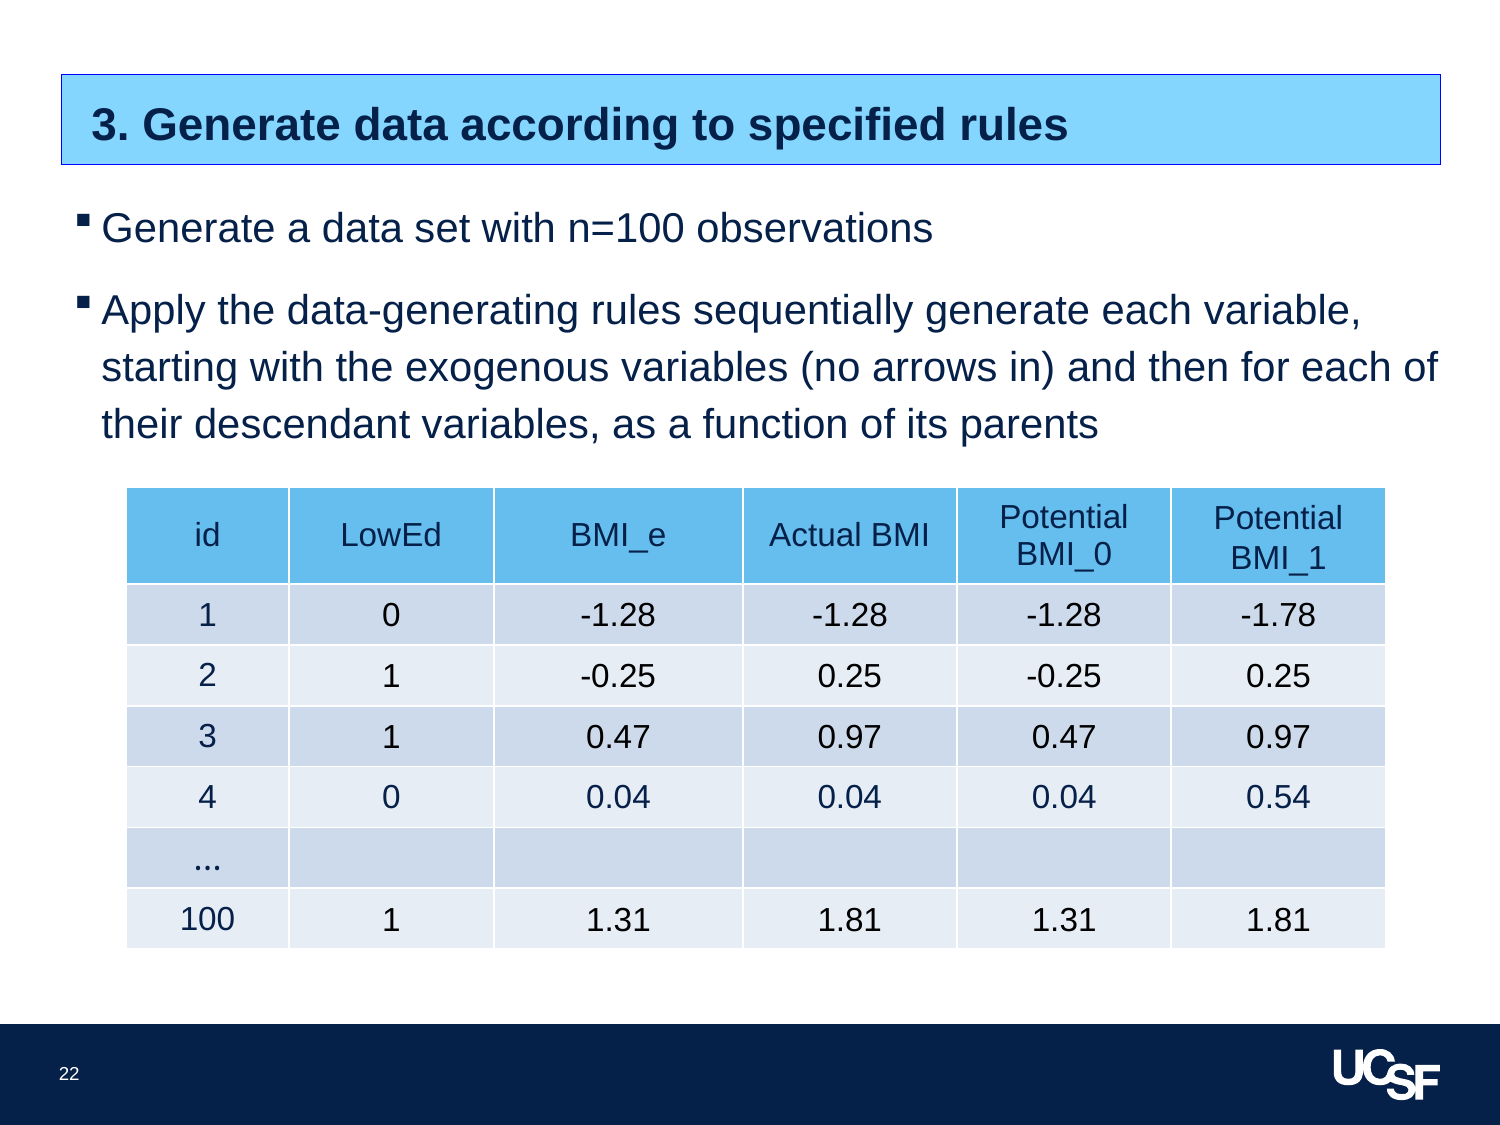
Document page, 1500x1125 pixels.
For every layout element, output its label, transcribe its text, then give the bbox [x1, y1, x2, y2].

table_cell 0.54 [1172, 767, 1385, 827]
table_cell 4 [127, 767, 288, 827]
table_cell [495, 828, 742, 887]
table_cell -1.28 [958, 585, 1170, 644]
table_header Potential BMI_0 [958, 488, 1170, 583]
slide_number 22 [58, 1058, 100, 1085]
table_cell [1172, 828, 1385, 887]
table_cell 1.81 [1172, 889, 1385, 948]
table_cell -0.25 [958, 646, 1170, 705]
list Generate a data set with n=100 observations Apply the data-generating rules sequentially generate each variable, starting with the exogenous variables (no arrows in) and then for each of their descendant variables, as a function of its parents [58, 186, 1455, 915]
table_cell [290, 828, 493, 887]
table_header Actual BMI [744, 488, 956, 583]
table_cell 1.81 [744, 889, 956, 948]
table_cell 0.97 [744, 707, 956, 766]
table_header id [127, 488, 288, 583]
table_cell 0 [290, 767, 493, 827]
table_cell 2 [127, 646, 288, 705]
table_cell [744, 828, 956, 887]
table_cell 100 [127, 889, 288, 948]
table_cell 0.47 [958, 707, 1170, 766]
table_cell 0.25 [1172, 646, 1385, 705]
table_cell 0.04 [744, 767, 956, 827]
table_cell 1 [290, 646, 493, 705]
table_cell 0.25 [744, 646, 956, 705]
table_cell 0 [290, 585, 493, 644]
table_cell -1.28 [744, 585, 956, 644]
table_cell 1 [290, 889, 493, 948]
table_cell -0.25 [495, 646, 742, 705]
table_cell 1 [290, 707, 493, 766]
table_cell 1.31 [958, 889, 1170, 948]
table_cell -1.28 [495, 585, 742, 644]
table_cell … [127, 828, 288, 887]
table_cell [958, 828, 1170, 887]
table_cell 1 [127, 585, 288, 644]
table_header Potential BMI_1 [1172, 488, 1385, 583]
table_cell 3 [127, 707, 288, 766]
table_cell 0.04 [495, 767, 742, 827]
table_cell -1.78 [1172, 585, 1385, 644]
table_cell 0.04 [958, 767, 1170, 827]
table_cell 0.97 [1172, 707, 1385, 766]
text_box 3. Generate data according to specified rules [61, 74, 1441, 165]
table_header BMI_e [495, 488, 742, 583]
table_cell 0.47 [495, 707, 742, 766]
table_cell 1.31 [495, 889, 742, 948]
table_header LowEd [290, 488, 493, 583]
